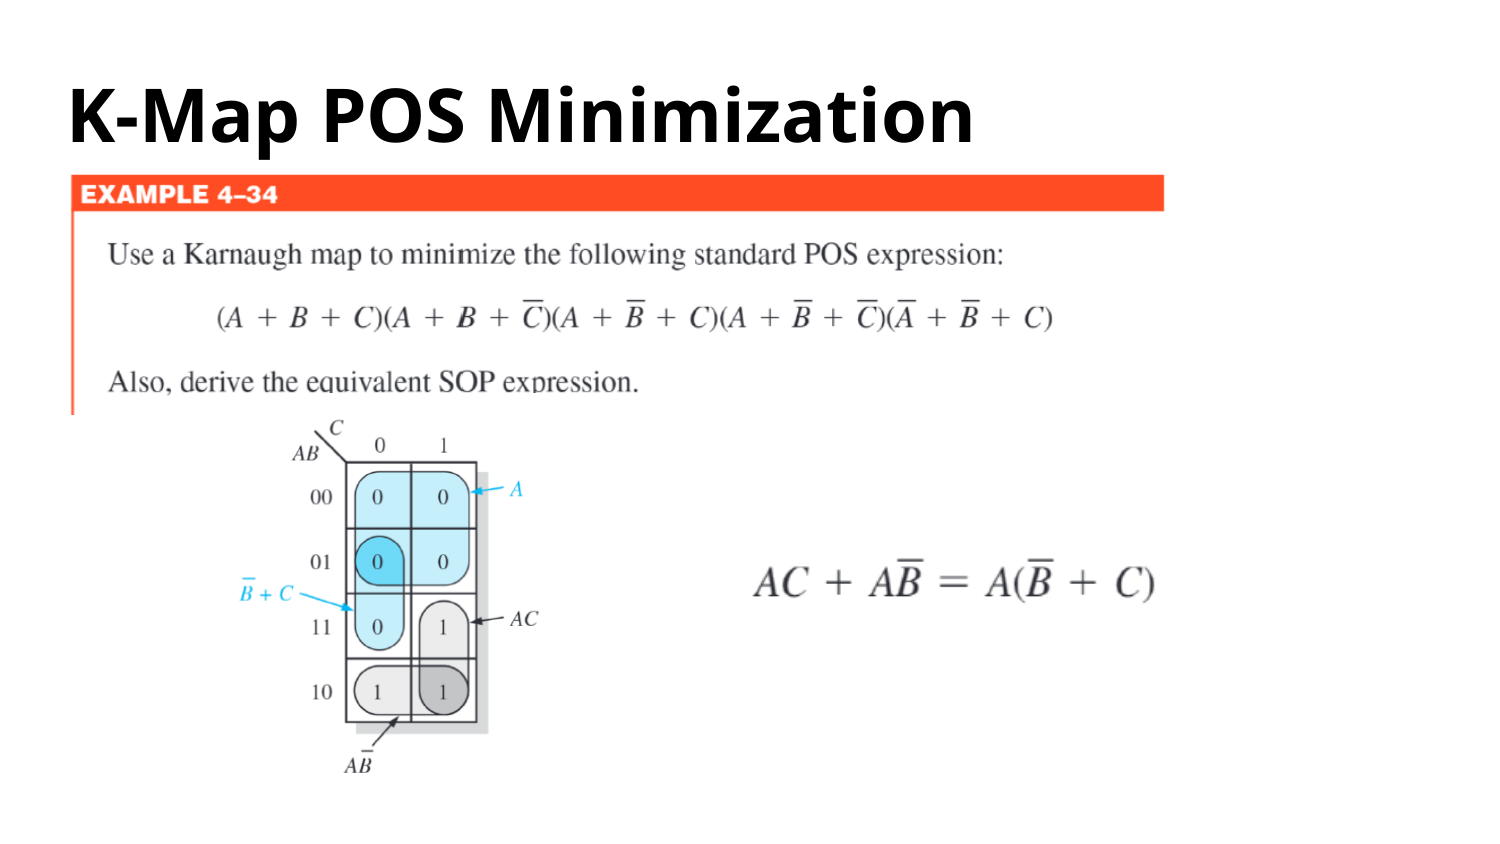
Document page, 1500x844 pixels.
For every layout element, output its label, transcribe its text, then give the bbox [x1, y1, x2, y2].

title K-Map POS Minimization [51, 48, 1449, 180]
picture [703, 528, 1167, 650]
picture [60, 167, 1182, 786]
